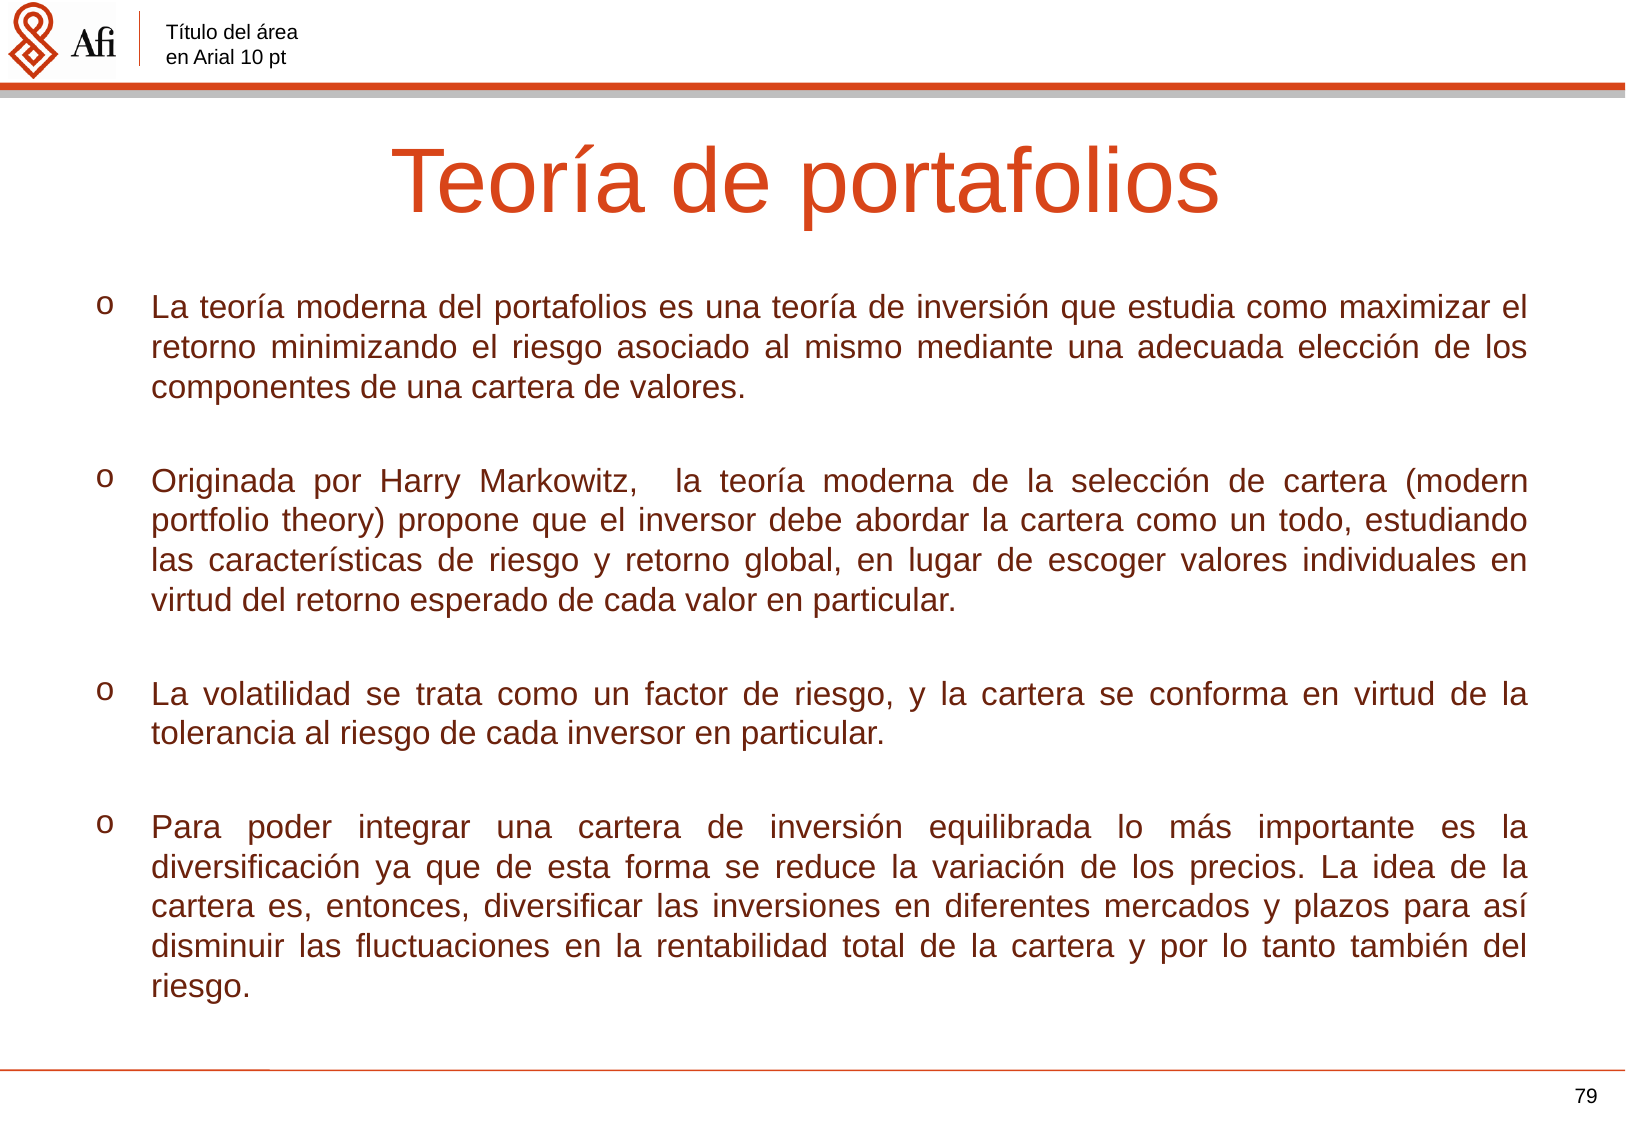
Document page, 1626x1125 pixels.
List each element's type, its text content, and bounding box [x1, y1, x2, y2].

slide_number 79 [1438, 1074, 1613, 1125]
title Teoría de portafolios [80, 113, 1534, 231]
list La teoría moderna del portafolios es una teoría de inversión que estudia como maximizar el retorno minimizando el riesgo asociado al mismo mediante una adecuada elección de los componentes de una cartera de valores. Originada por Harry Markowitz, ​ la teoría moderna de la selección de cartera (modern portfolio theory) propone que el inversor debe abordar la cartera como un todo, estudiando las características de riesgo y retorno global, en lugar de escoger valores individuales en virtud del retorno esperado de cada valor en particular. La volatilidad se trata como un factor de riesgo, y la cartera se conforma en virtud de la tolerancia al riesgo de cada inversor en particular. Para poder integrar una cartera de inversión equilibrada lo más importante es la diversificación ya que de esta forma se reduce la variación de los precios. La idea de la cartera es, entonces, diversificar las inversiones en diferentes mercados y plazos para así disminuir las fluctuaciones en la rentabilidad total de la cartera y por lo tanto también del riesgo. [80, 231, 1545, 1012]
picture [8, 2, 116, 79]
